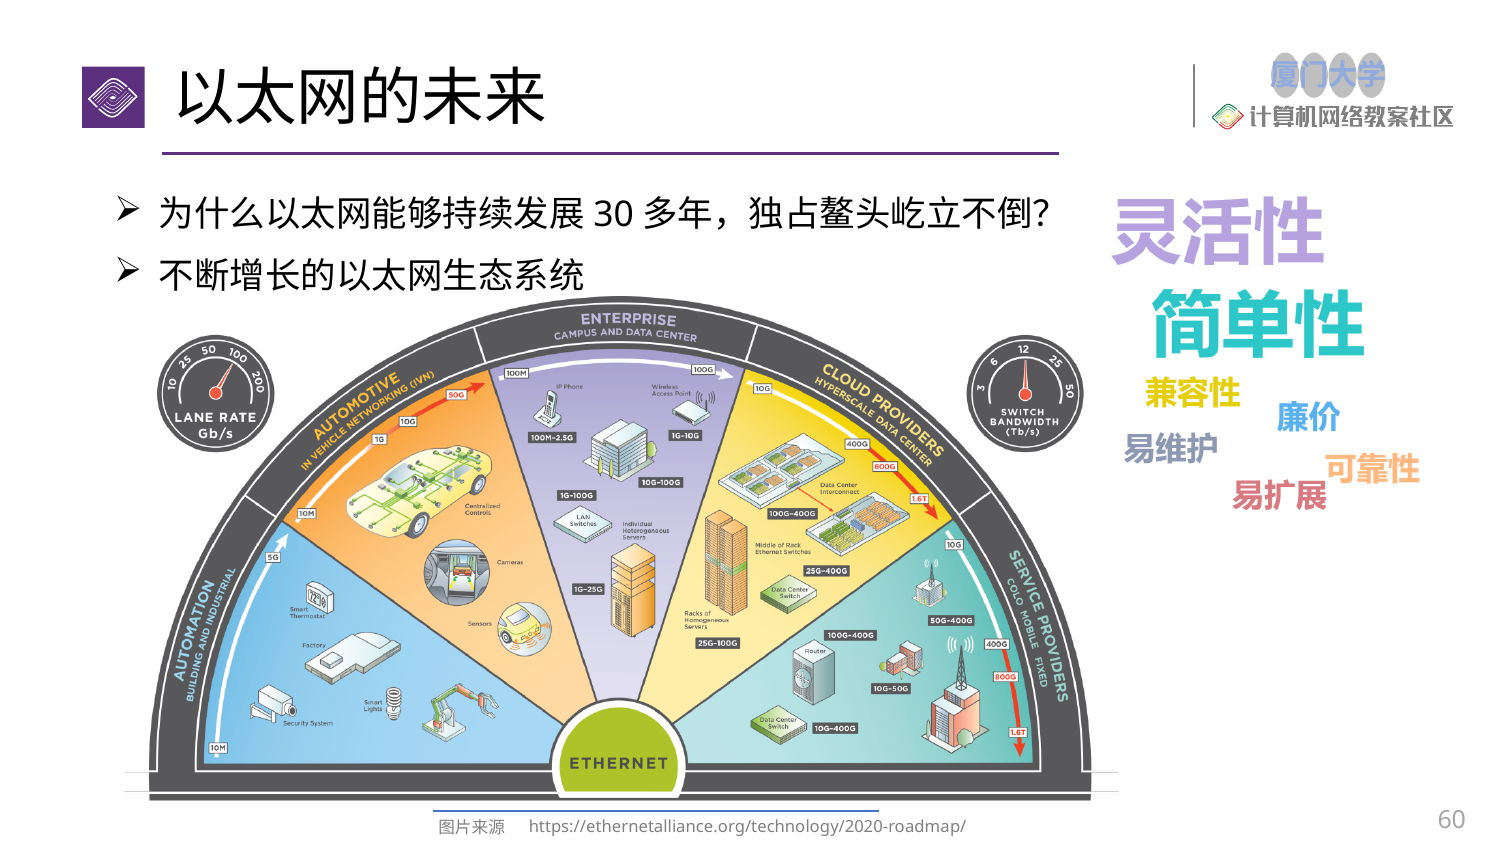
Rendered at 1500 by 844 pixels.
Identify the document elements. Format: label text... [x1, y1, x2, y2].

title 以太网的未来 [160, 44, 1173, 154]
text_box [423, 808, 989, 844]
slide_number 60 [1068, 798, 1478, 844]
list 为什么以太网能够持续发展30多年，独占鳌头屹立不倒？ 不断增长的以太网生态系统 [103, 185, 1078, 751]
picture [124, 185, 1440, 808]
